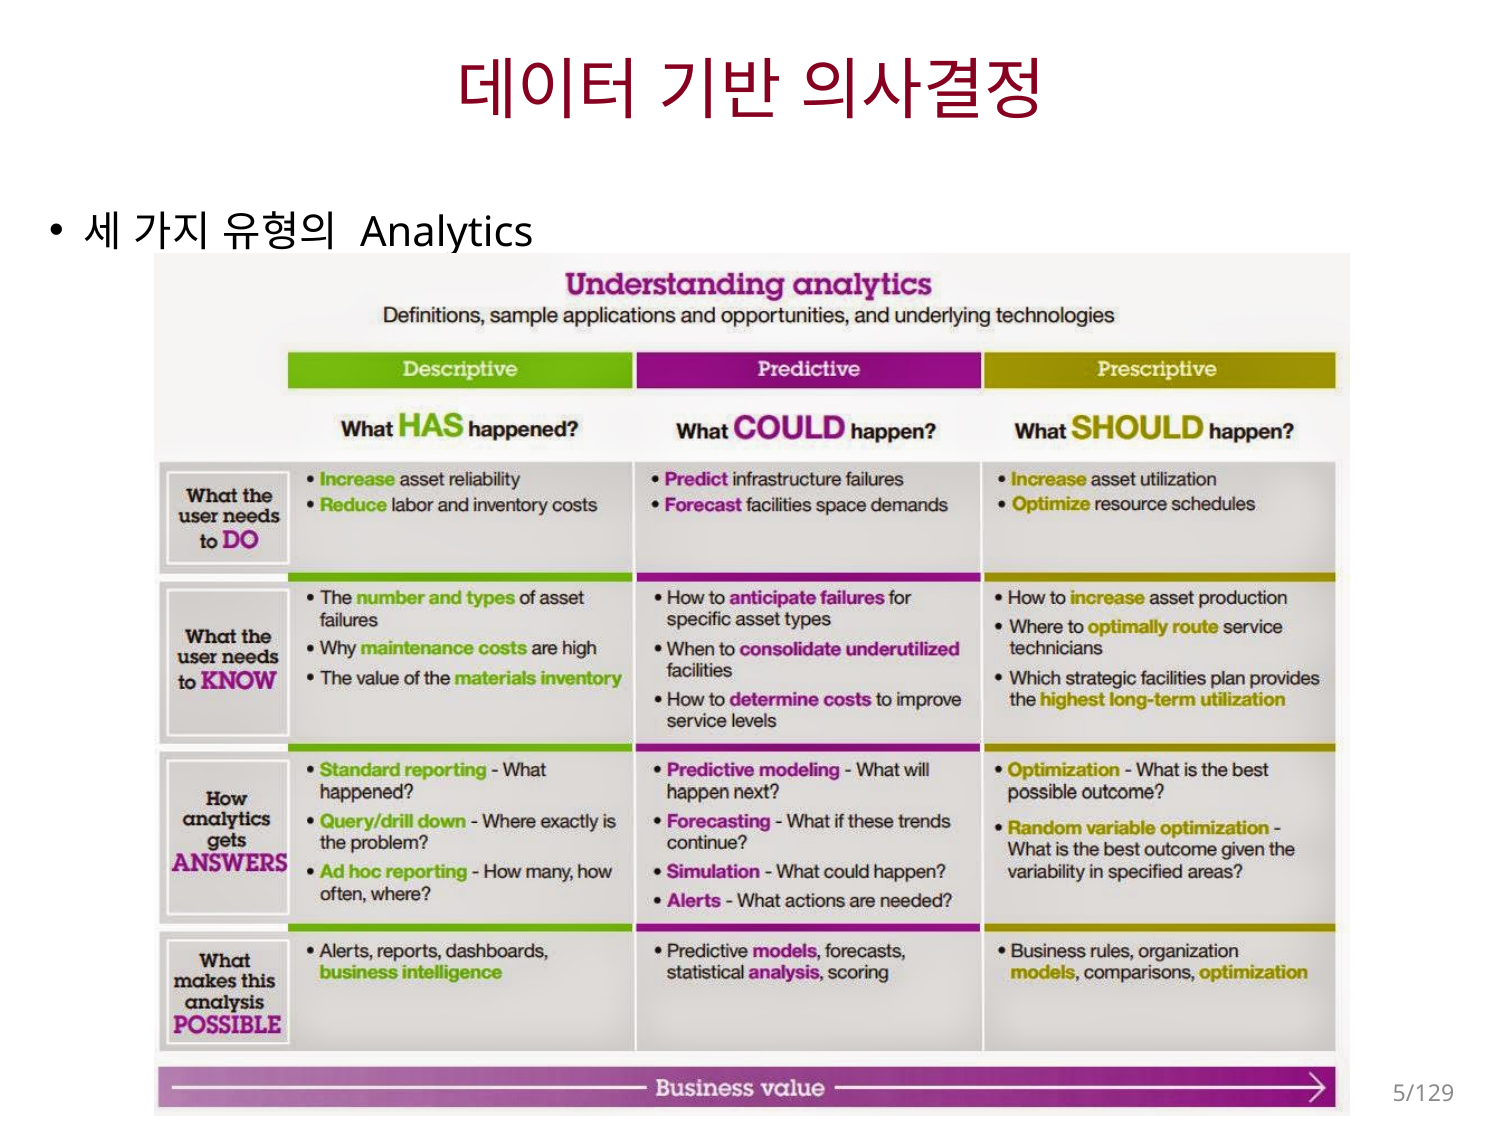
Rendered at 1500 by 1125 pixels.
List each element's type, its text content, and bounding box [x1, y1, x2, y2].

title 데이터 기반 의사결정 [34, 37, 1470, 147]
picture [154, 253, 1350, 1116]
list 세 가지 유형의 Analytics [34, 181, 1470, 1059]
slide_number 5/129 [1350, 1071, 1470, 1116]
